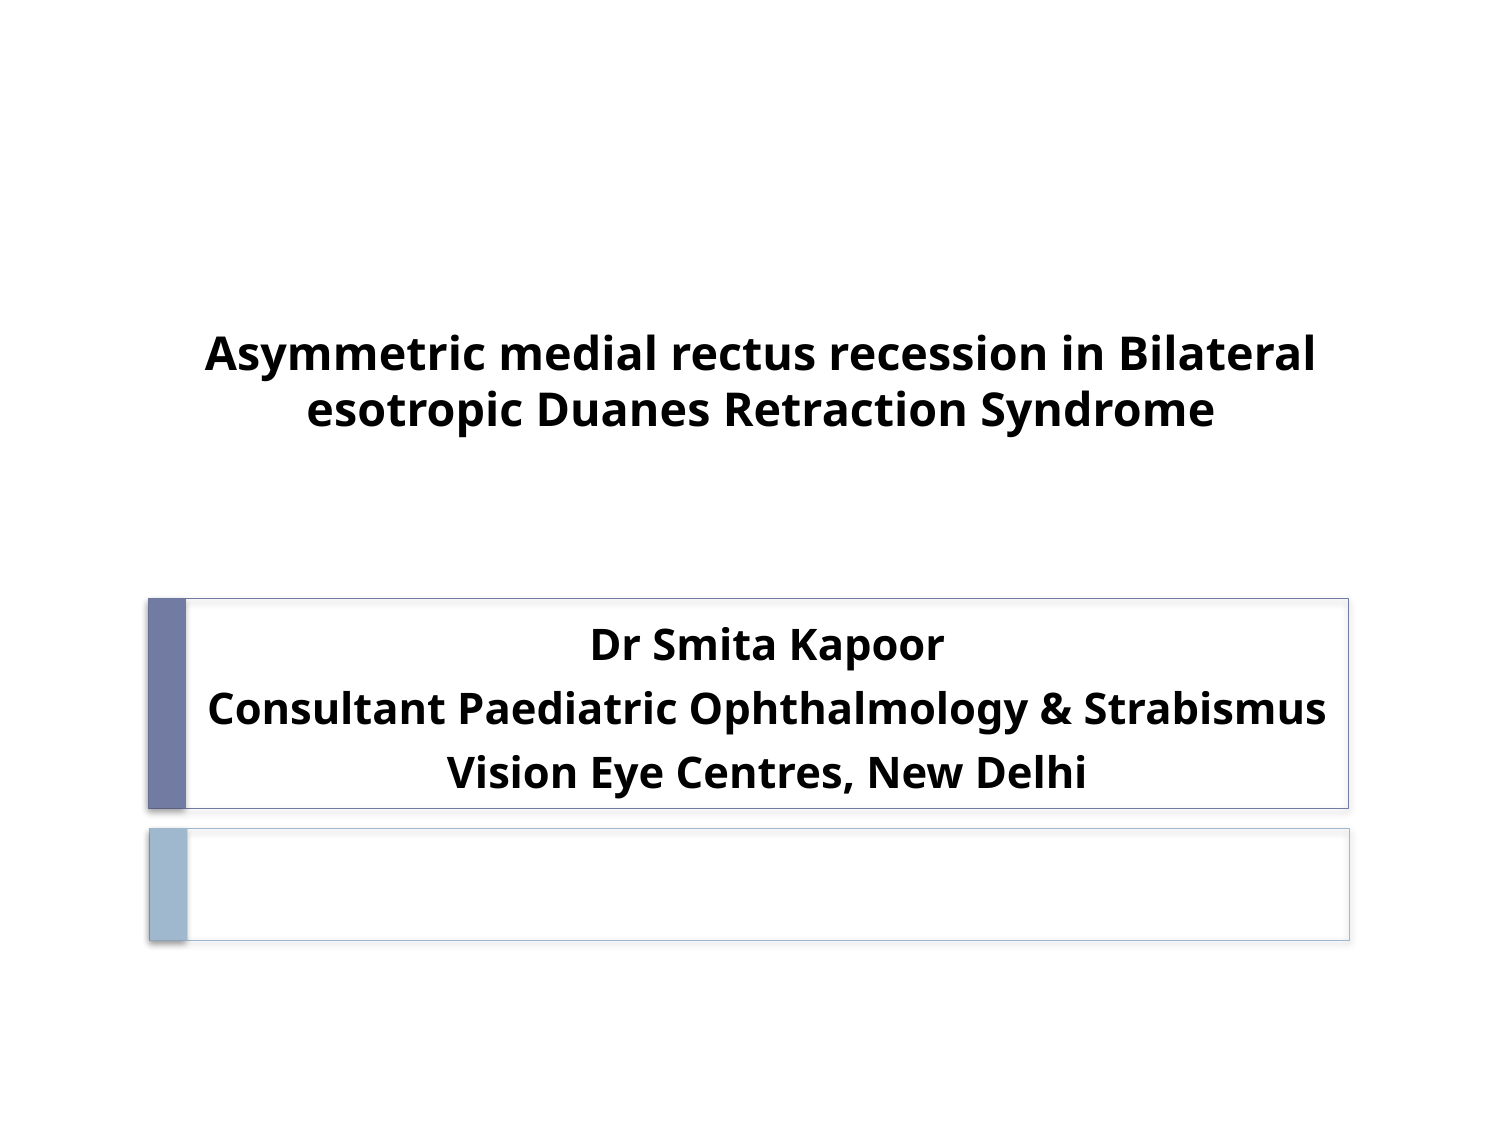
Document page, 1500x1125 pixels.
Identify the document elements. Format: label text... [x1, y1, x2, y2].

subtitle Dr Smita Kapoor Consultant Paediatric Ophthalmology & Strabismus Vision Eye Centres, New Delhi [187, 609, 1348, 821]
title Asymmetric medial rectus recession in Bilateral esotropic Duanes Retraction Syndrome [82, 316, 1442, 558]
